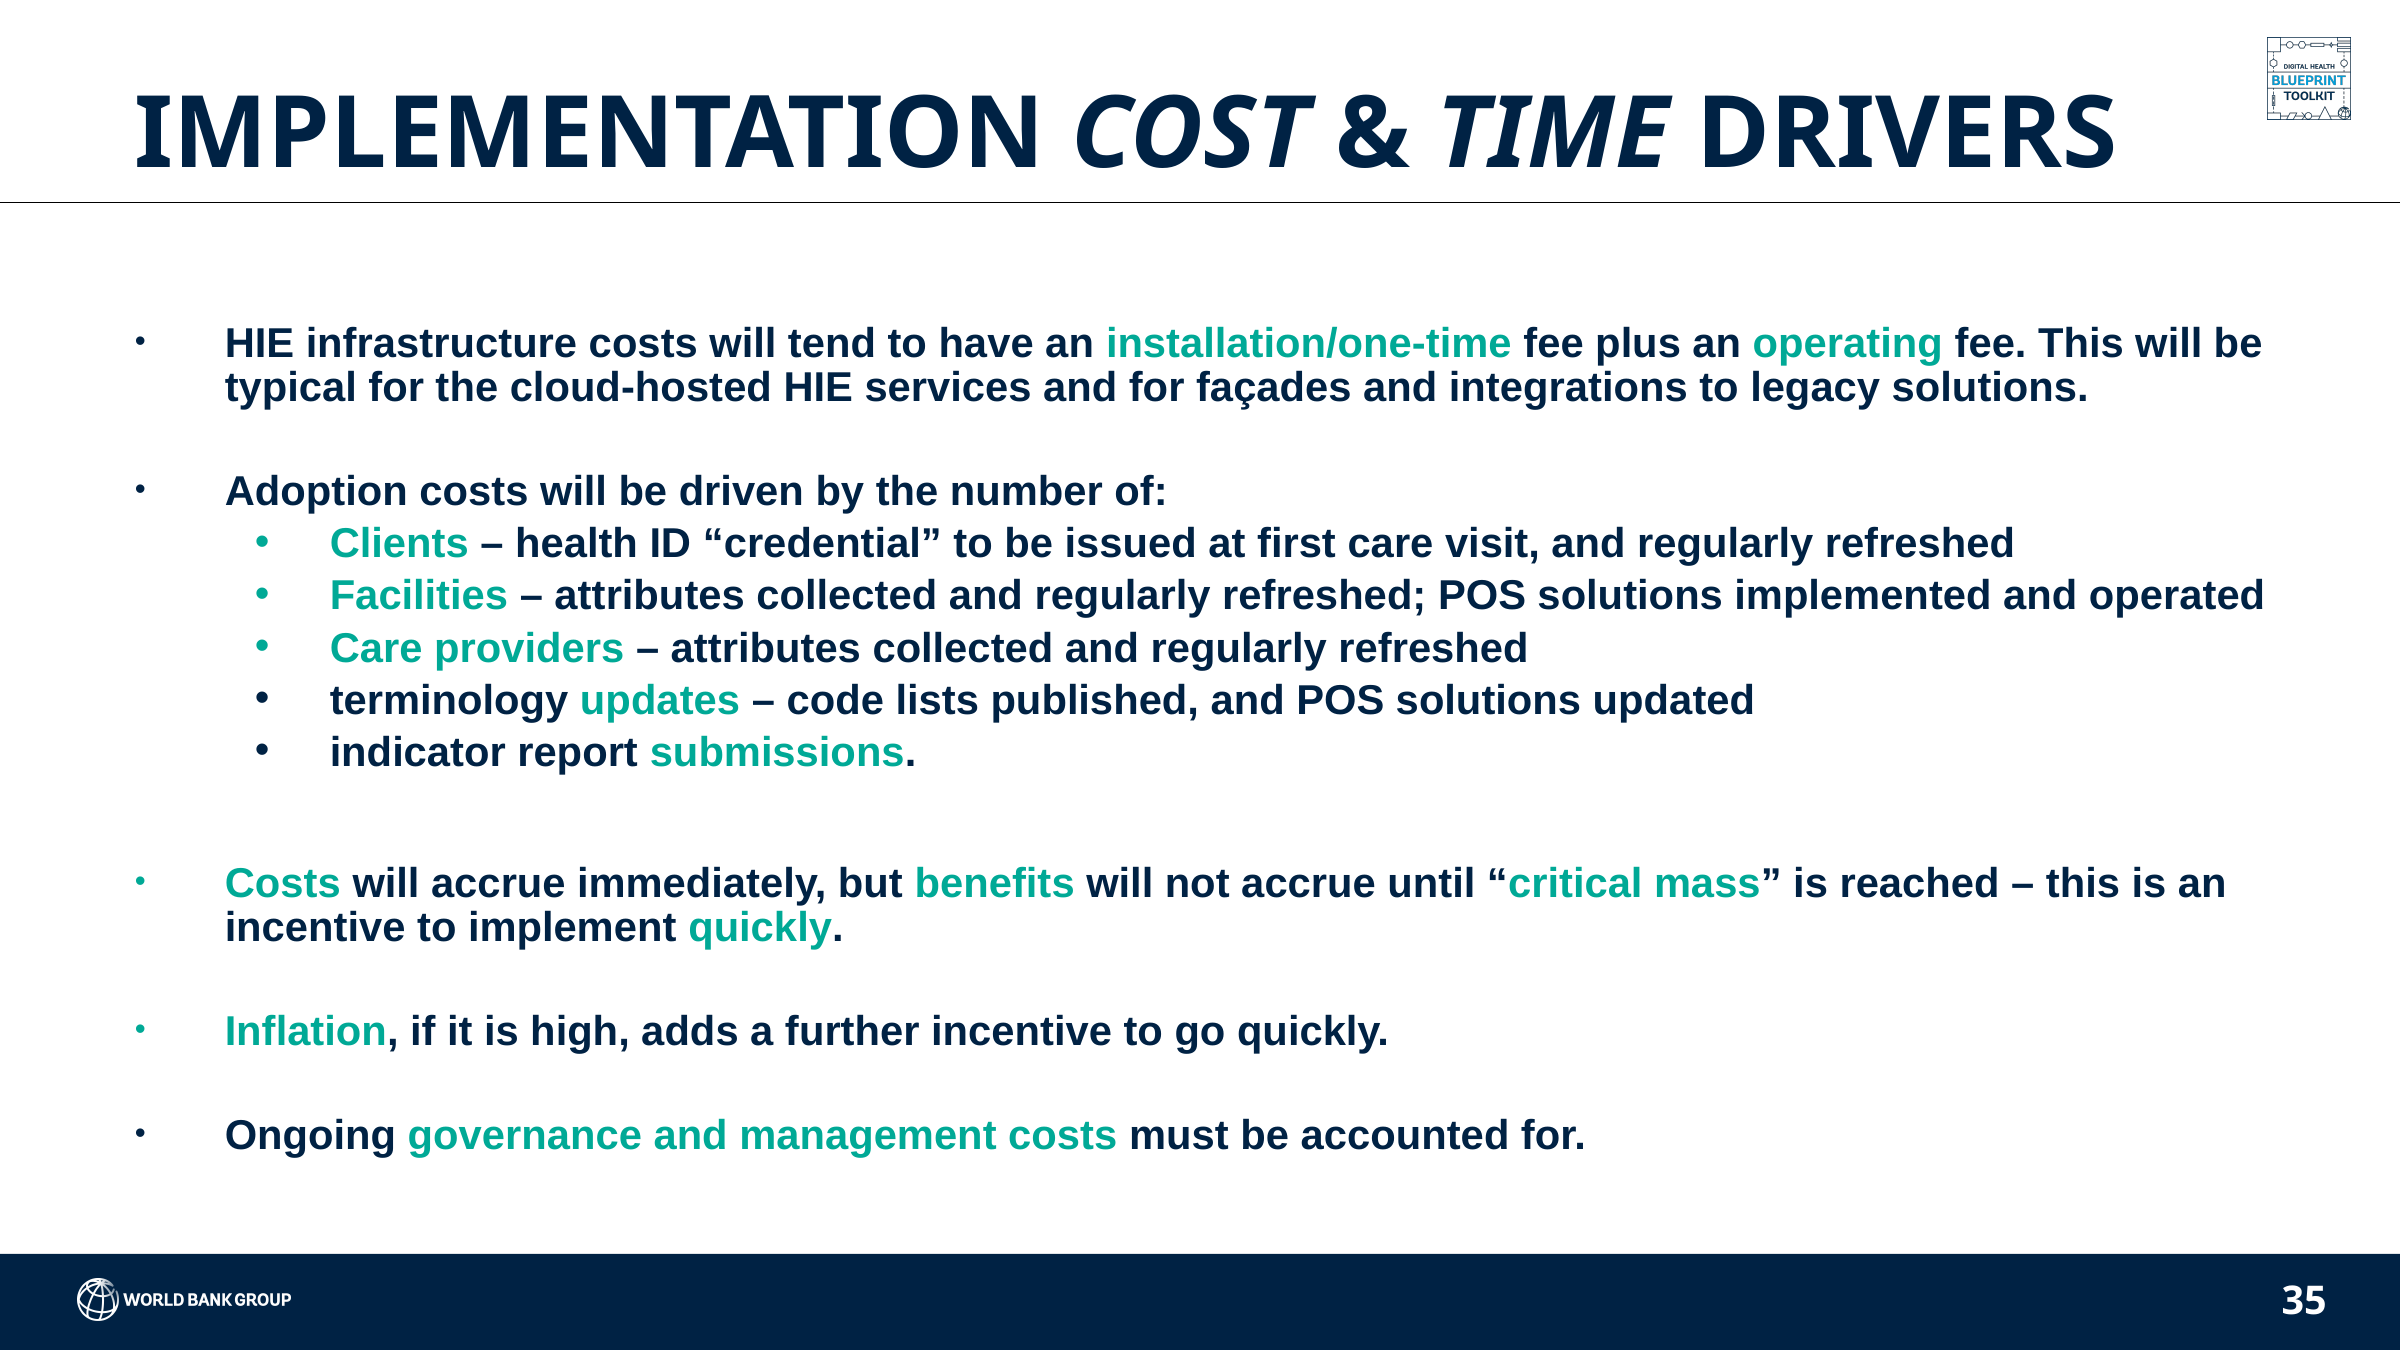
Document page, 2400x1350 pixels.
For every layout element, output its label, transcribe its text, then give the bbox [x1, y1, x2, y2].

list HIE infrastructure costs will tend to have an installation/one-time fee plus an operating fee. This will be typical for the cloud-hosted HIE services and for façades and integrations to legacy solutions. Adoption costs will be driven by the number of: Clients – health ID “credential” to be issued at first care visit, and regularly refreshed Facilities – attributes collected and regularly refreshed; POS solutions implemented and operated Care providers – attributes collected and regularly refreshed terminology updates – code lists published, and POS solutions updated indicator report submissions. Costs will accrue immediately, but benefits will not accrue until “critical mass” is reached – this is an incentive to implement quickly. Inflation, if it is high, adds a further incentive to go quickly. Ongoing governance and management costs must be accounted for. [120, 315, 2287, 1206]
picture [2267, 37, 2351, 120]
title IMPLEMENTATION COST & TIME DRIVERS [120, 59, 2299, 285]
picture [77, 1278, 291, 1321]
slide_number 35 [1790, 1265, 2351, 1338]
